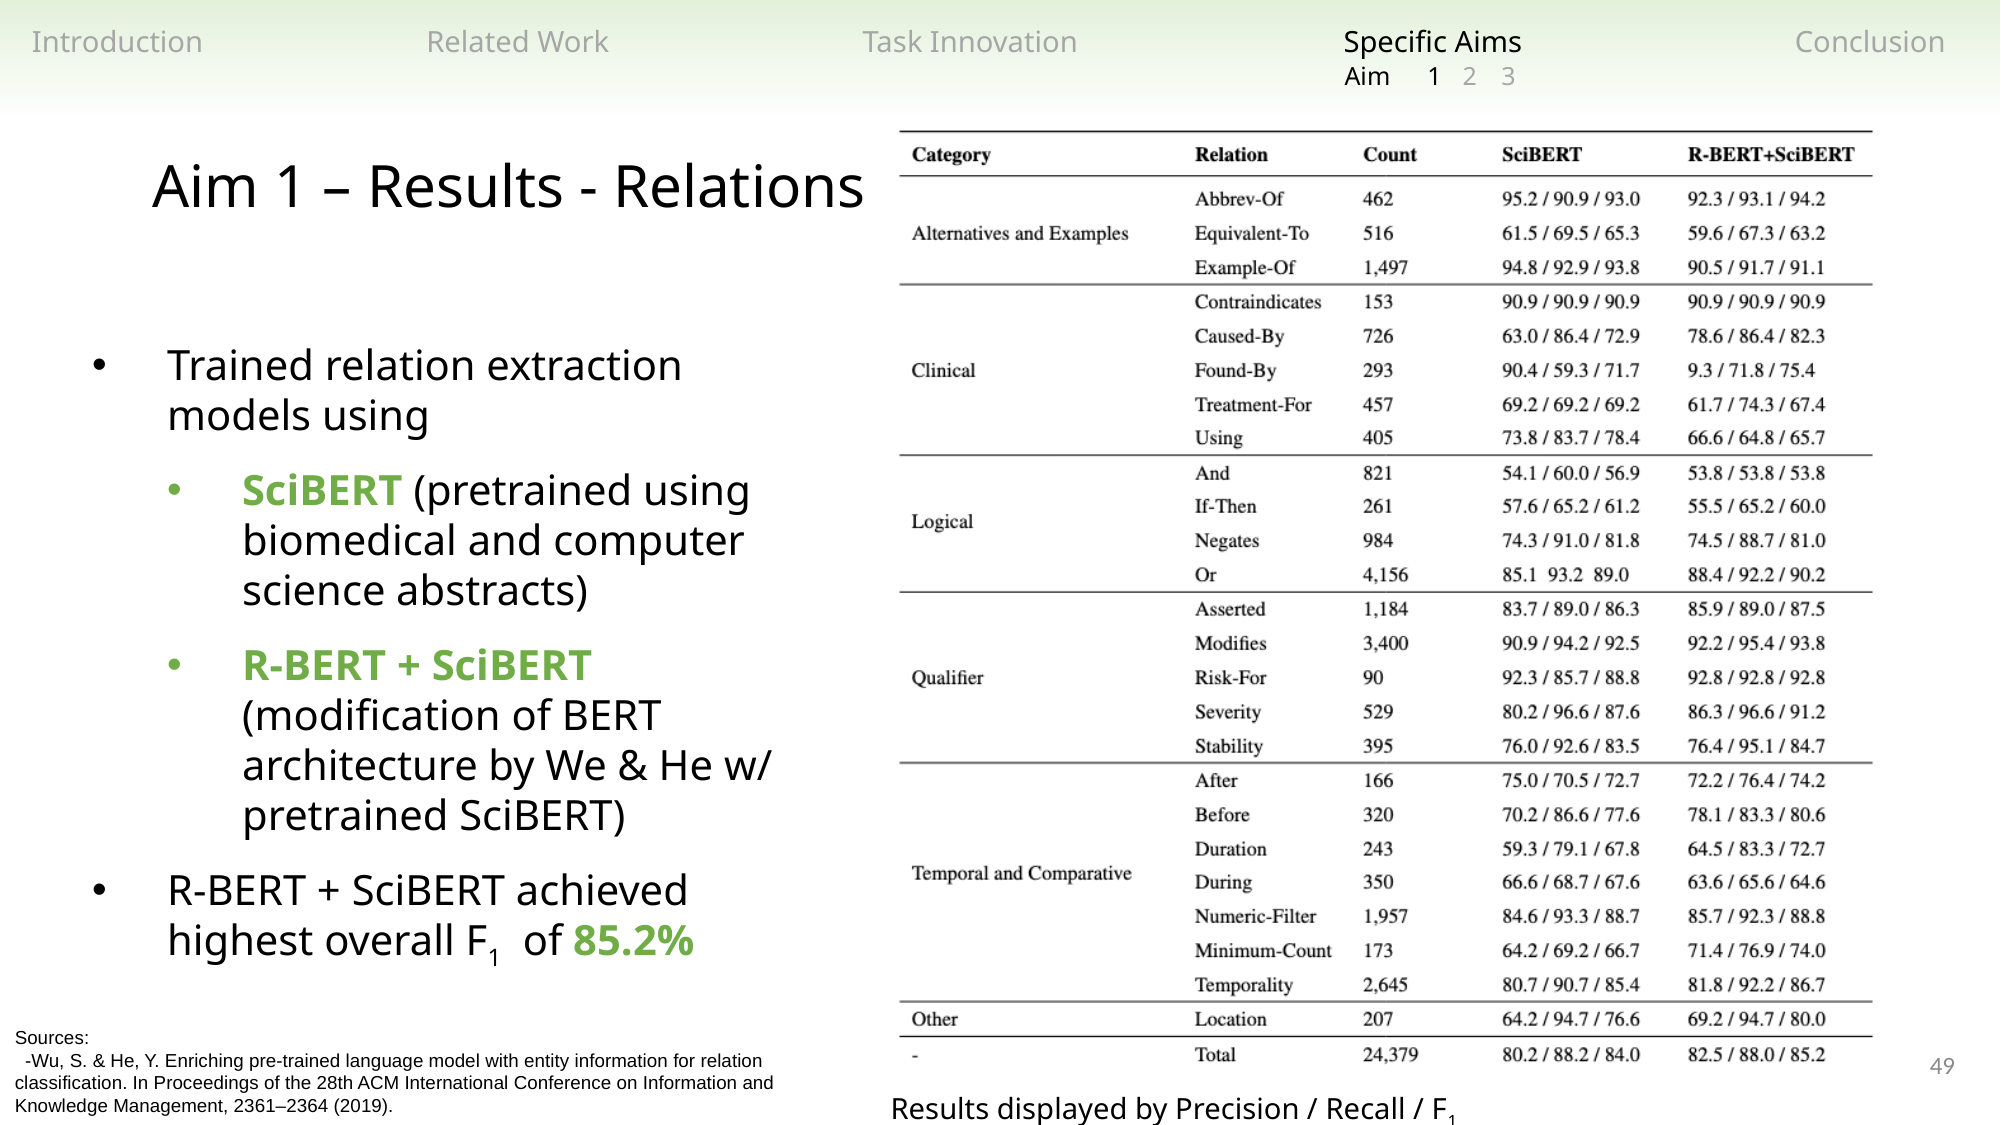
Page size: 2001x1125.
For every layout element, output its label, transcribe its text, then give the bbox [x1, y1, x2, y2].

text_box Results displayed by Precision / Recall / F1 [875, 1083, 1472, 1125]
picture [897, 127, 1879, 1069]
text_box Sources: -Wu, S. & He, Y. Enriching pre-trained language model with entity information for relation classification. In Proceedings of the 28th ACM International Conference on Information and Knowledge Management, 2361–2364 (2019). [0, 1018, 867, 1124]
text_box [24, 15, 1958, 99]
text_box Aim 1 – Results - Relations [137, 141, 897, 227]
slide_number 49 [1520, 1035, 1971, 1096]
text_box Trained relation extraction models using SciBERT (pretrained using biomedical and computer science abstracts) R-BERT + SciBERT (modification of BERT architecture by We & He w/ pretrained SciBERT) R-BERT + SciBERT achieved highest overall F1 of 85.2% [77, 331, 801, 979]
